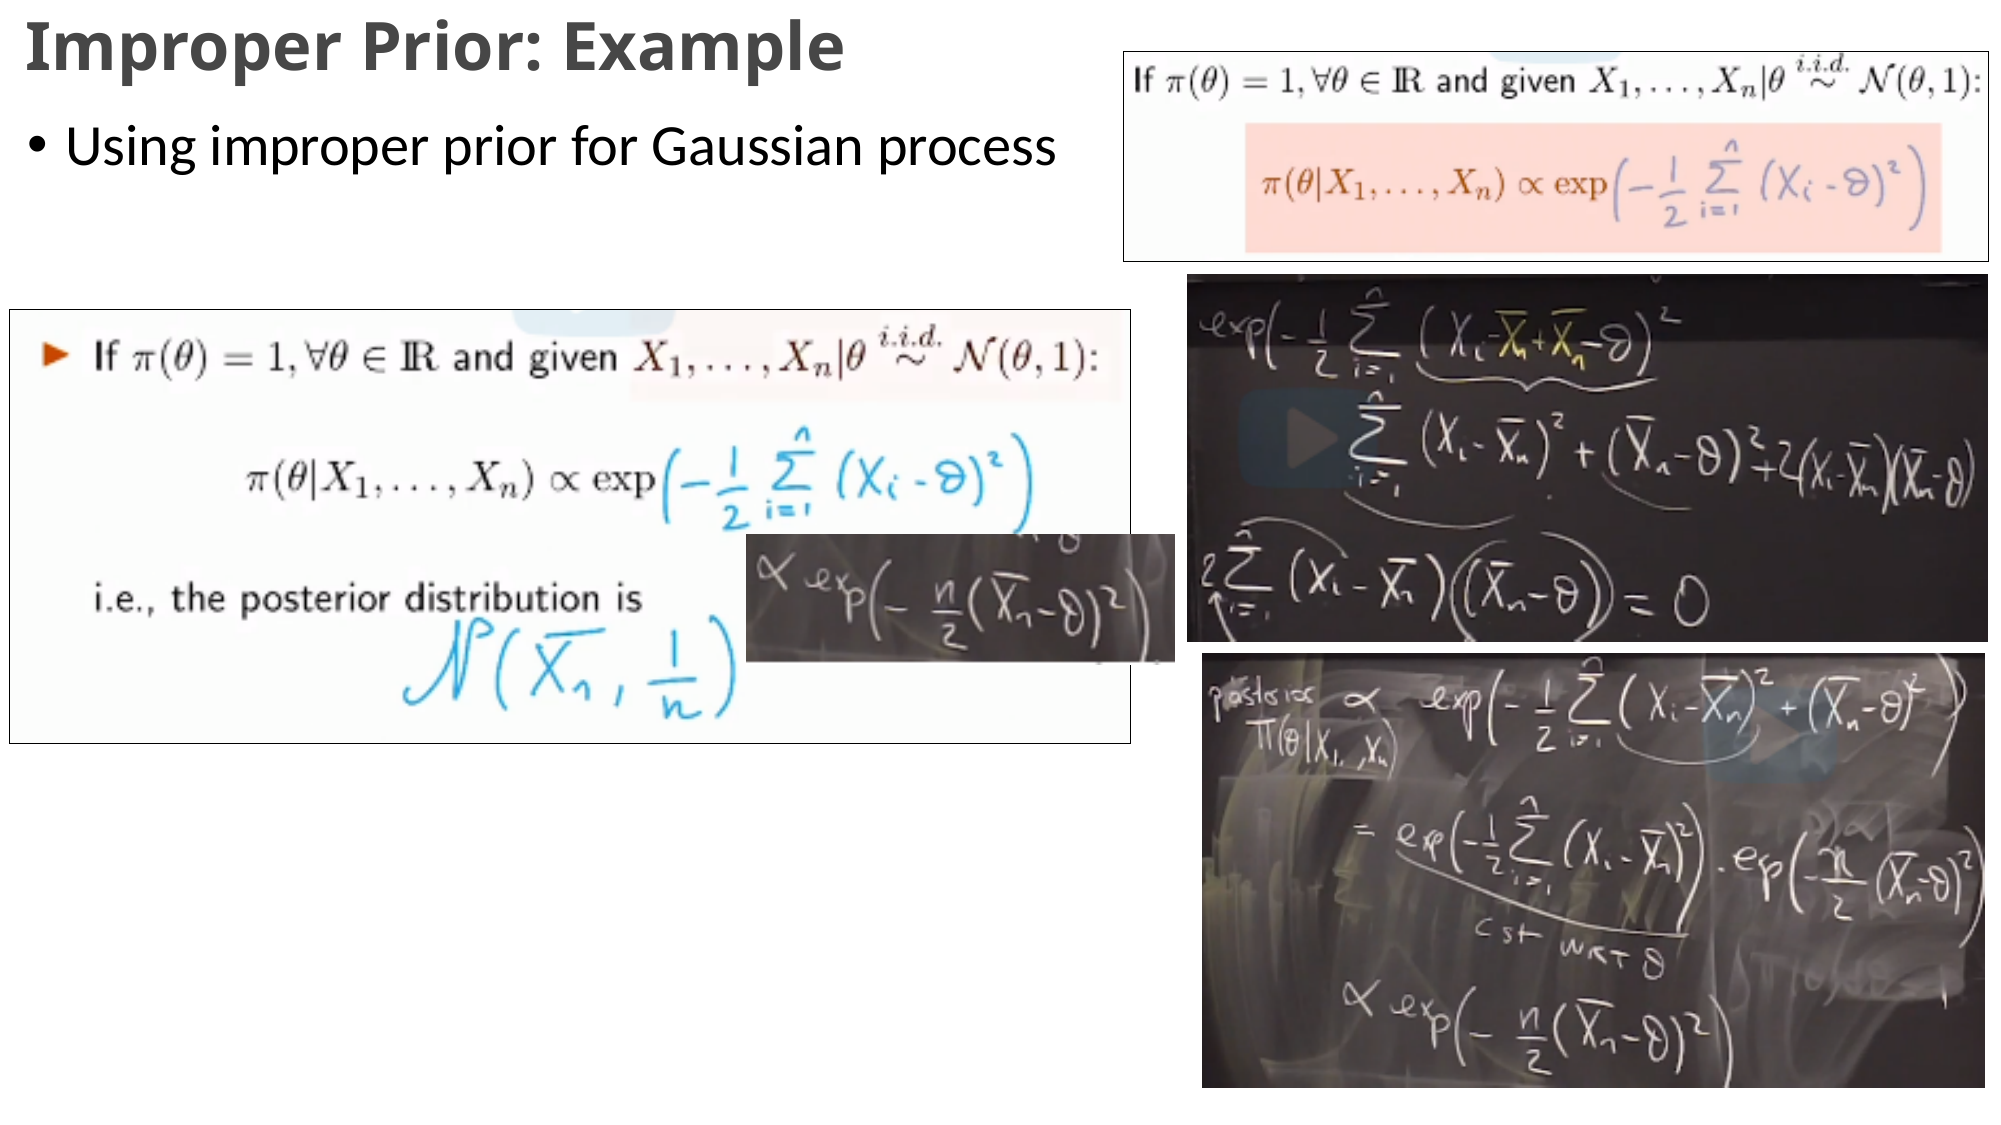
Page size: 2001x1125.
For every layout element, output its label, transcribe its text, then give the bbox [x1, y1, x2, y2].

list Using improper prior for Gaussian process [12, 107, 1983, 1108]
picture [9, 309, 1175, 744]
title Improper Prior: Example [10, 4, 1974, 93]
picture [1123, 51, 1989, 262]
picture [1187, 274, 1988, 642]
picture [1202, 652, 1985, 1088]
